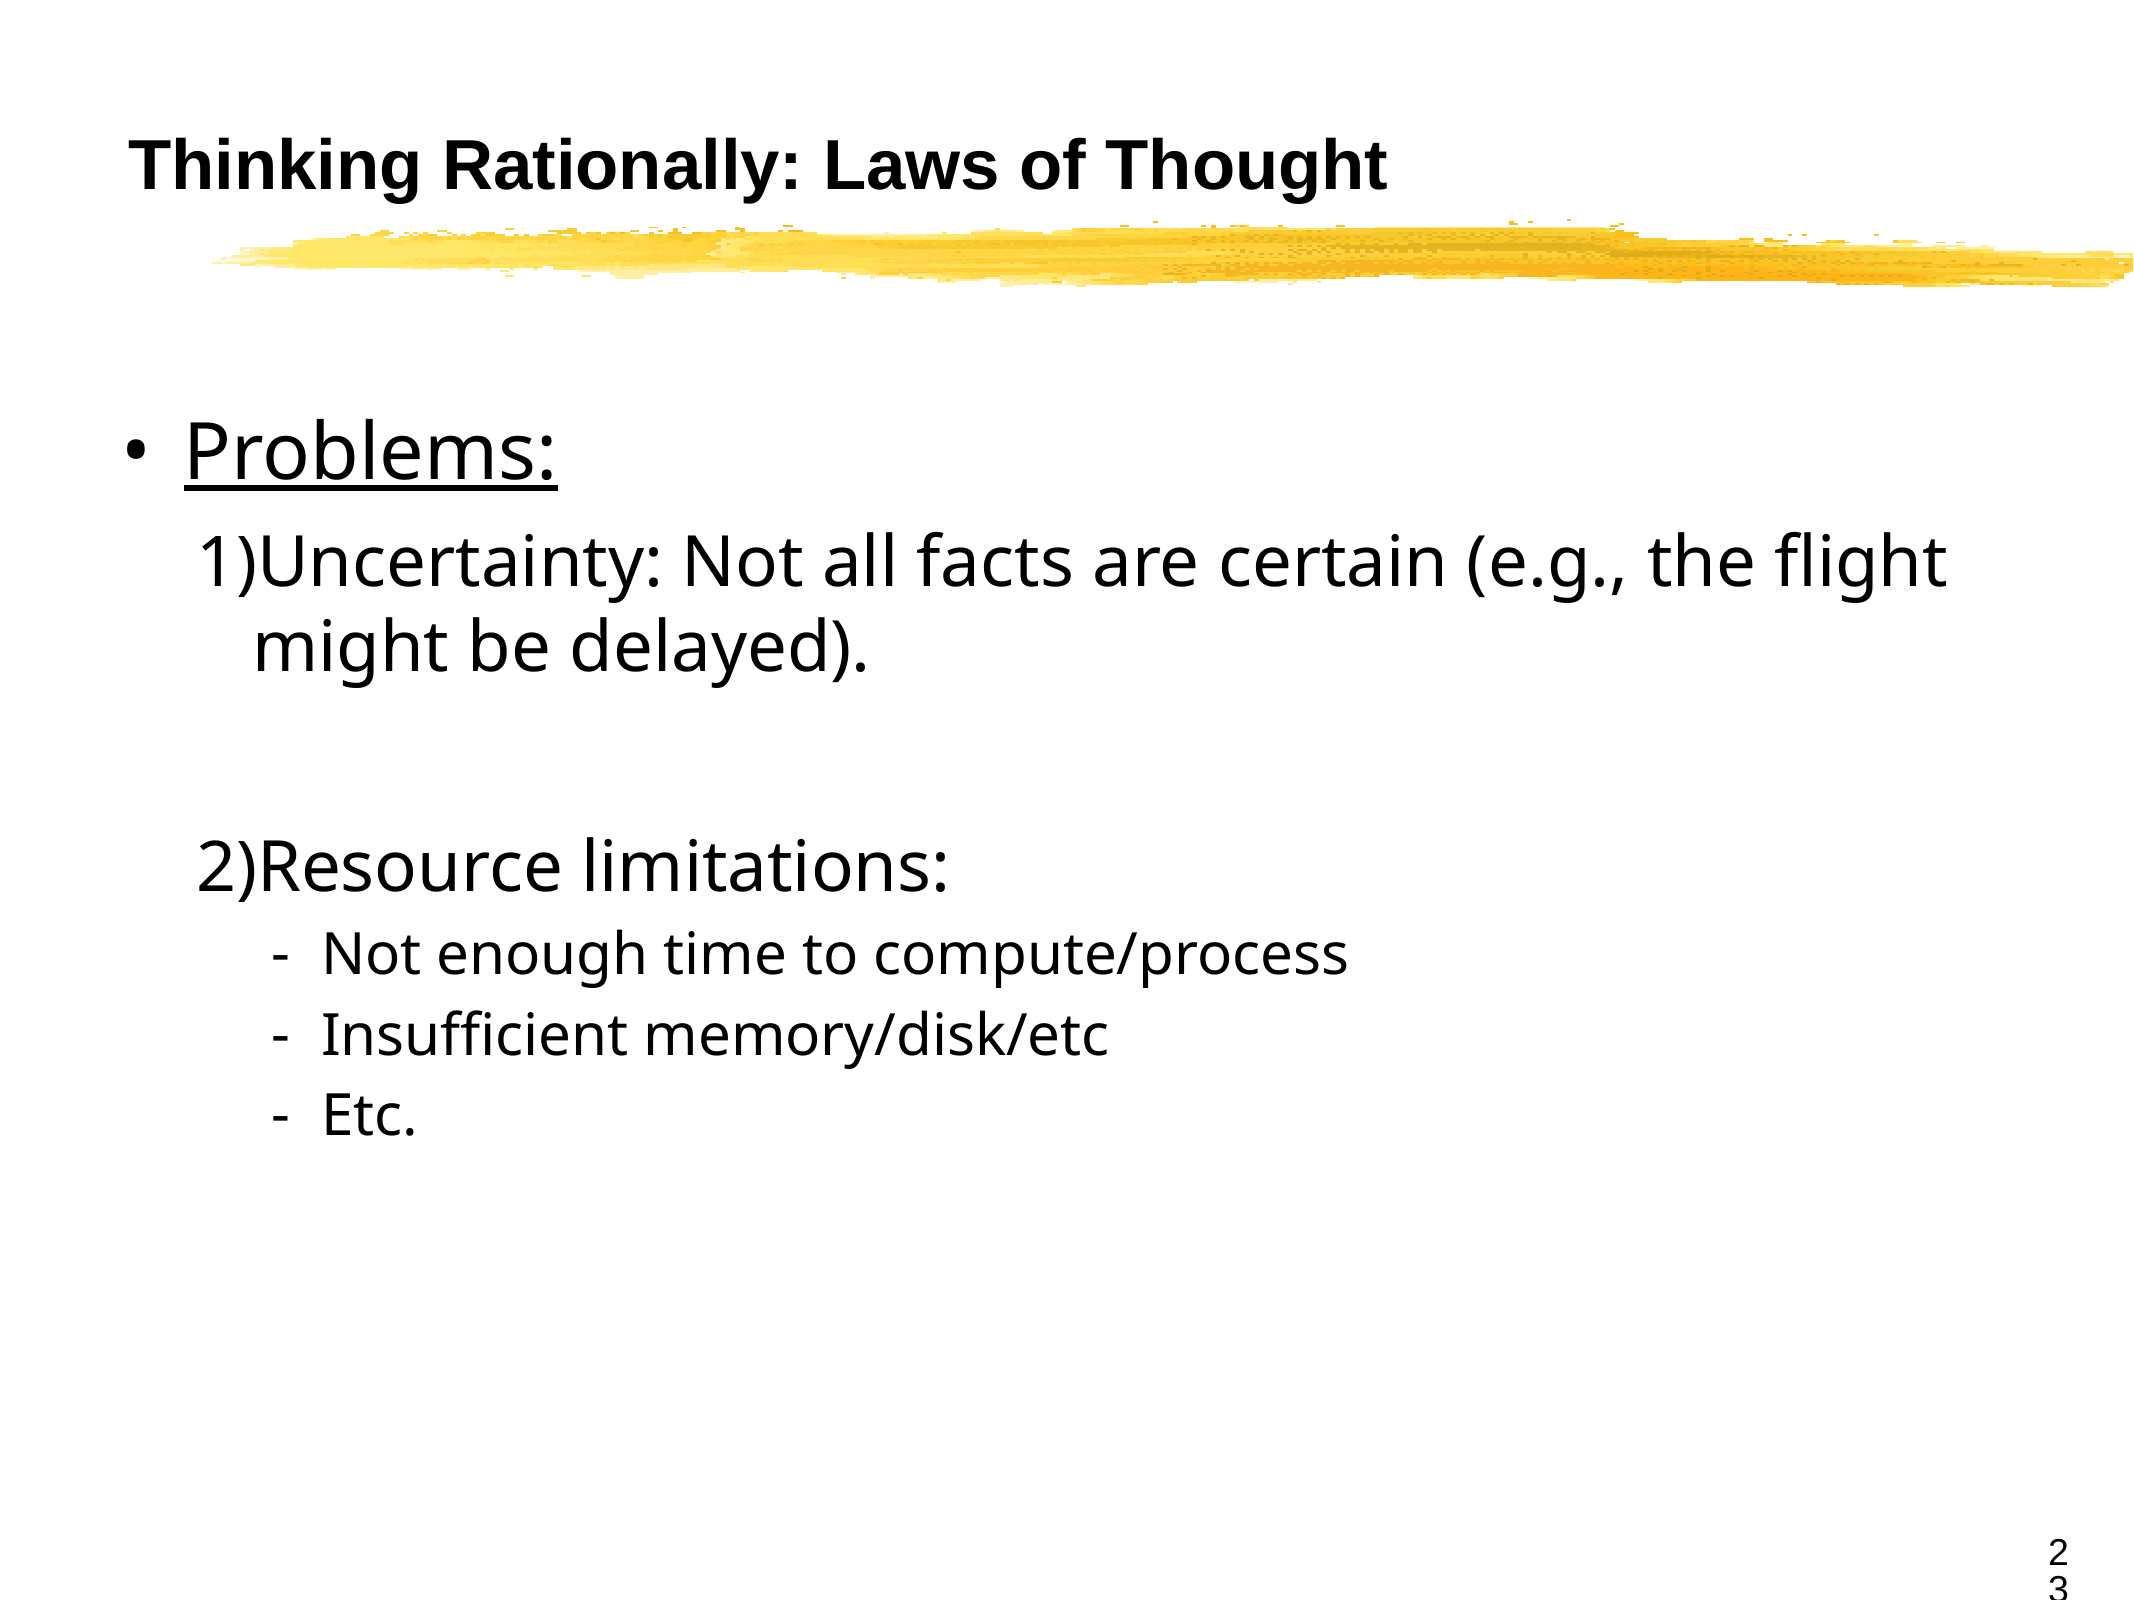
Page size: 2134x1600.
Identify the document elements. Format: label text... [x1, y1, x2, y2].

list Problems: Uncertainty: Not all facts are certain (e.g., the flight might be delayed). Resource limitations: Not enough time to compute/process Insufficient memory/disk/etc Etc. [105, 301, 2016, 1600]
picture [212, 212, 2134, 303]
title Thinking Rationally: Laws of Thought [109, 0, 2014, 213]
slide_number 23 [2032, 1521, 2094, 1581]
